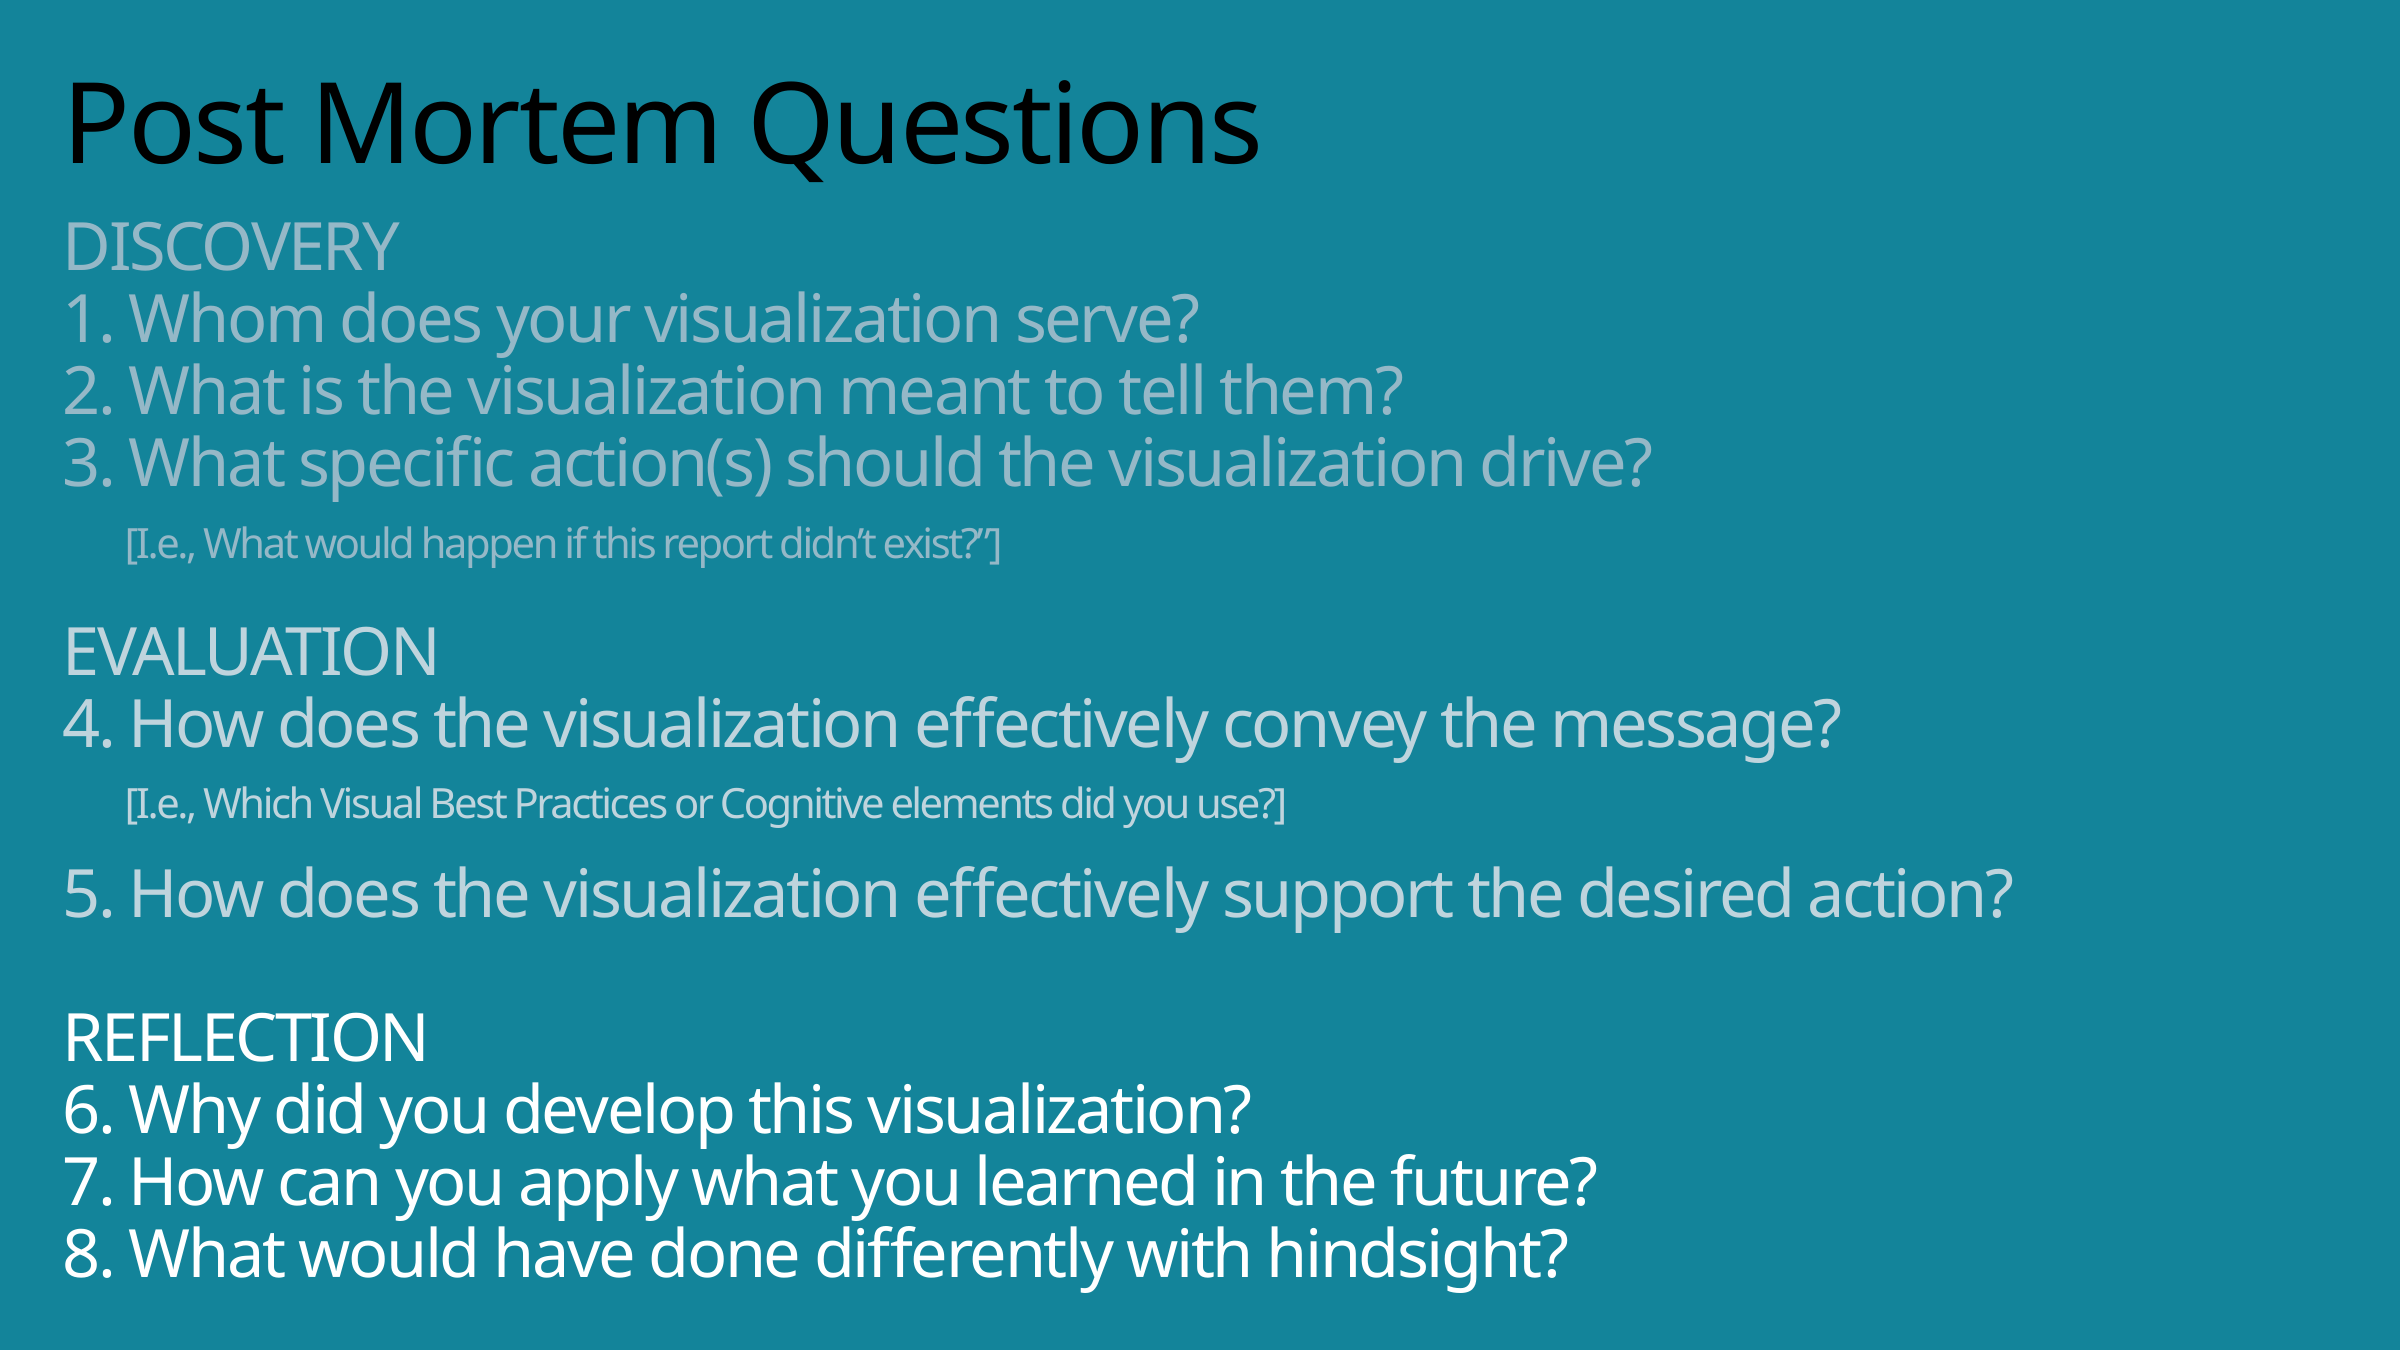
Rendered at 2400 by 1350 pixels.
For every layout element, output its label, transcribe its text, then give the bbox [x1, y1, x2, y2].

title Post Mortem Questions DISCOVERY 1. Whom does your visualization serve? 2. What is the visualization meant to tell them? 3. What specific action(s) should the visualization drive? [I.e., What would happen if this report didn’t exist?”] EVALUATION 4. How does the visualization effectively convey the message? [I.e., Which Visual Best Practices or Cognitive elements did you use?] 5. How does the visualization effectively support the desired action? REFLECTION 6. Why did you develop this visualization? 7. How can you apply what you learned in the future? 8. What would have done differently with hindsight? [39, 51, 2400, 229]
